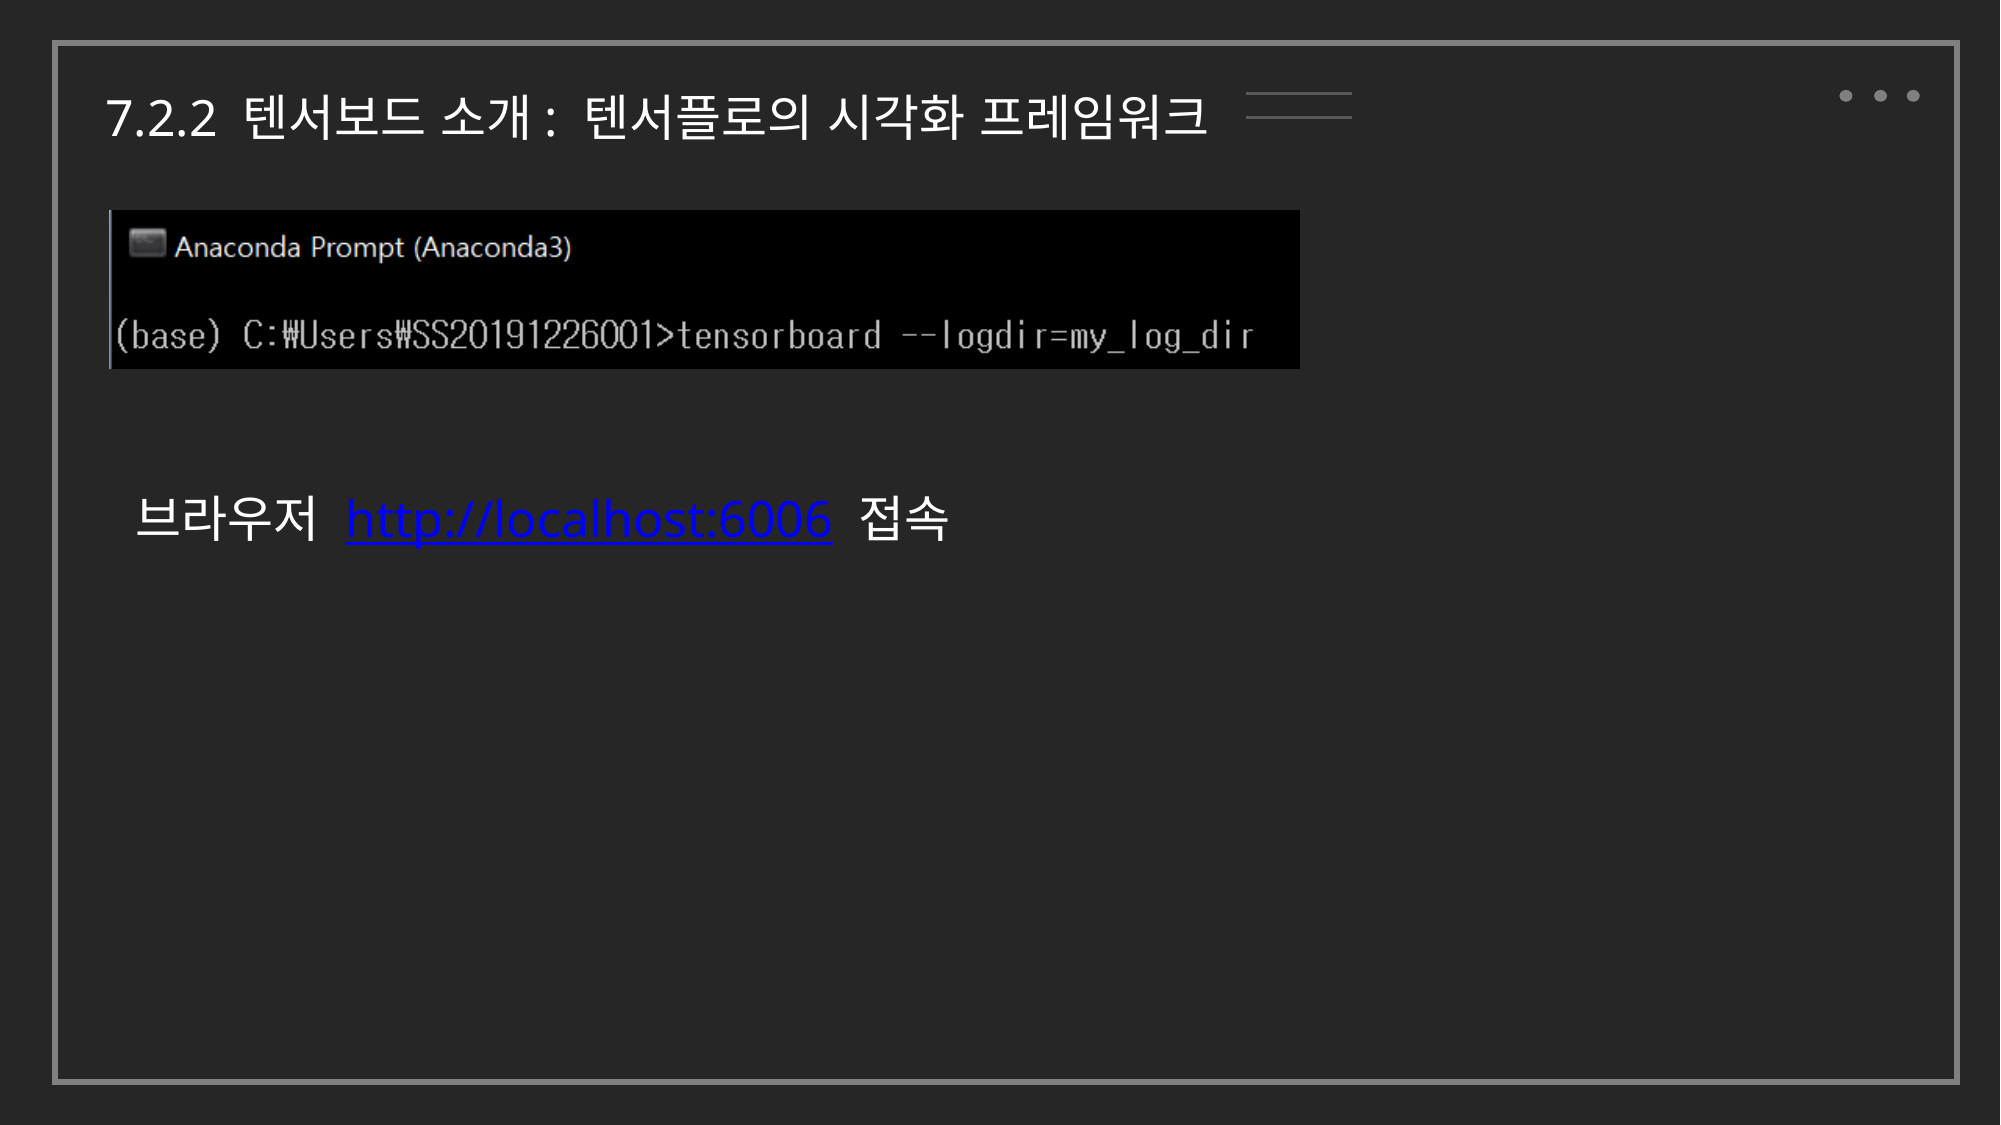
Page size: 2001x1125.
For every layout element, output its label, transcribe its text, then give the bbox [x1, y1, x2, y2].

picture [109, 210, 1301, 369]
text_box 브라우저 http://localhost:6006 접속 [121, 480, 1223, 564]
text_box [53, 41, 1959, 1084]
